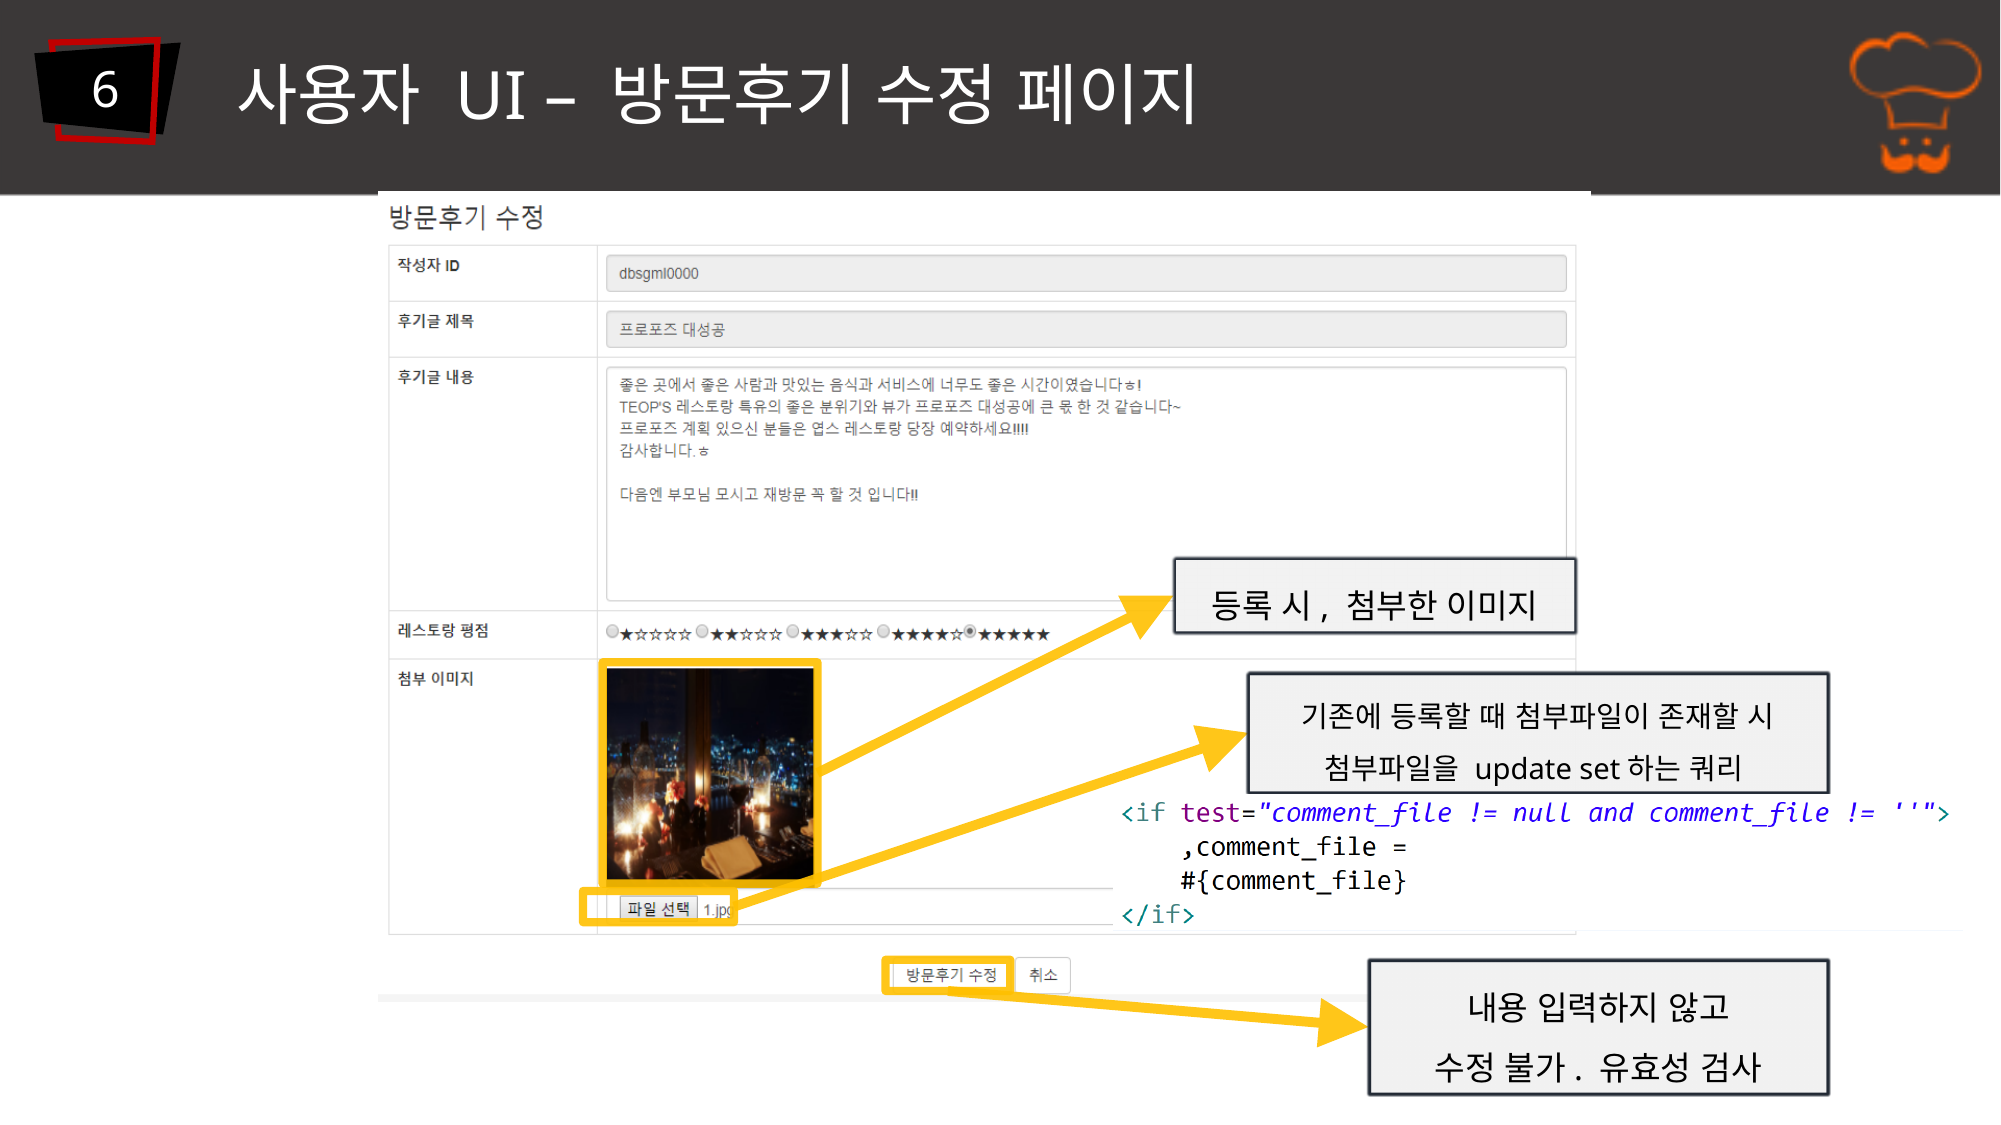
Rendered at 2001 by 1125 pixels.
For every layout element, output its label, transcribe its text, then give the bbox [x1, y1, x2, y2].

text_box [947, 991, 1369, 1028]
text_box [34, 40, 181, 142]
text_box 사용자 UI – 방문후기 수정 페이지 [221, 45, 1217, 141]
text_box 기존에 등록할 때 첨부파일이 존재할 시 첨부파일을 update set하는 쿼리 [1591, 676, 1827, 791]
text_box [733, 733, 1249, 907]
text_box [817, 596, 1174, 733]
picture [0, 0, 2001, 1125]
text_box 내용 입력하지 않고 수정 불가. 유효성 검사 [1371, 962, 1827, 1093]
